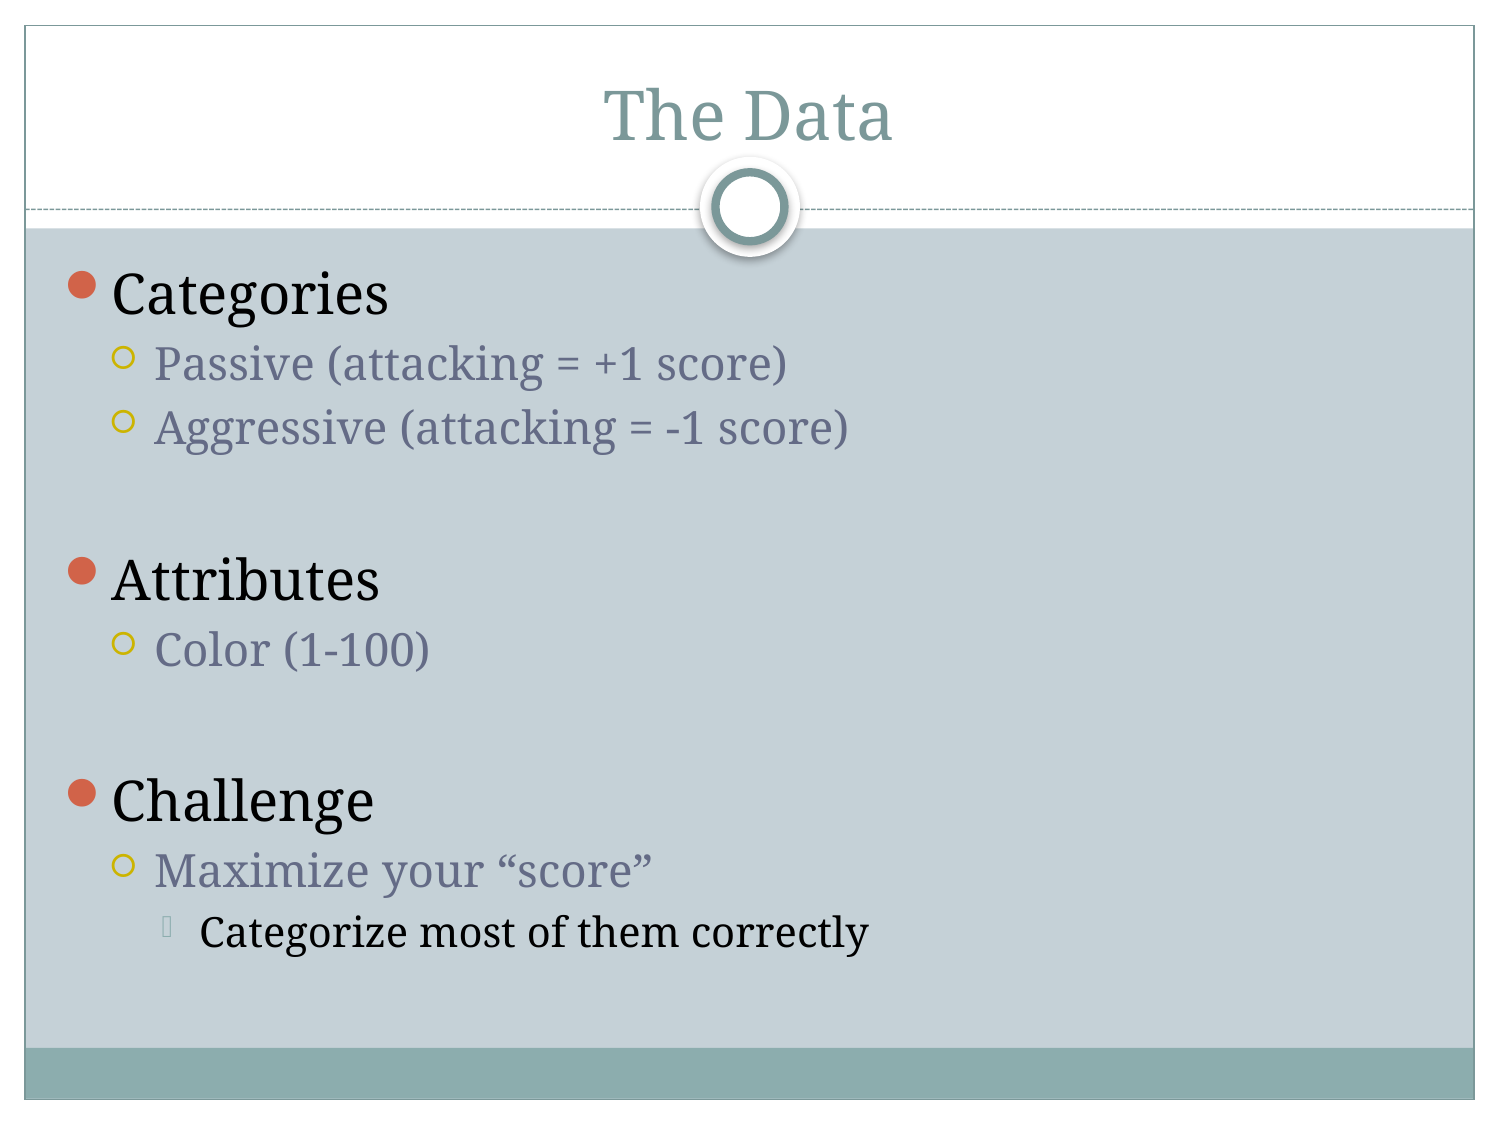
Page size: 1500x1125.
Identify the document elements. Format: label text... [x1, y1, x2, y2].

title The Data [49, 37, 1450, 162]
list Categories Passive (attacking = +1 score) Aggressive (attacking = -1 score) Attributes Color (1-100) Challenge Maximize your “score” Categorize most of them correctly [49, 250, 1445, 1001]
